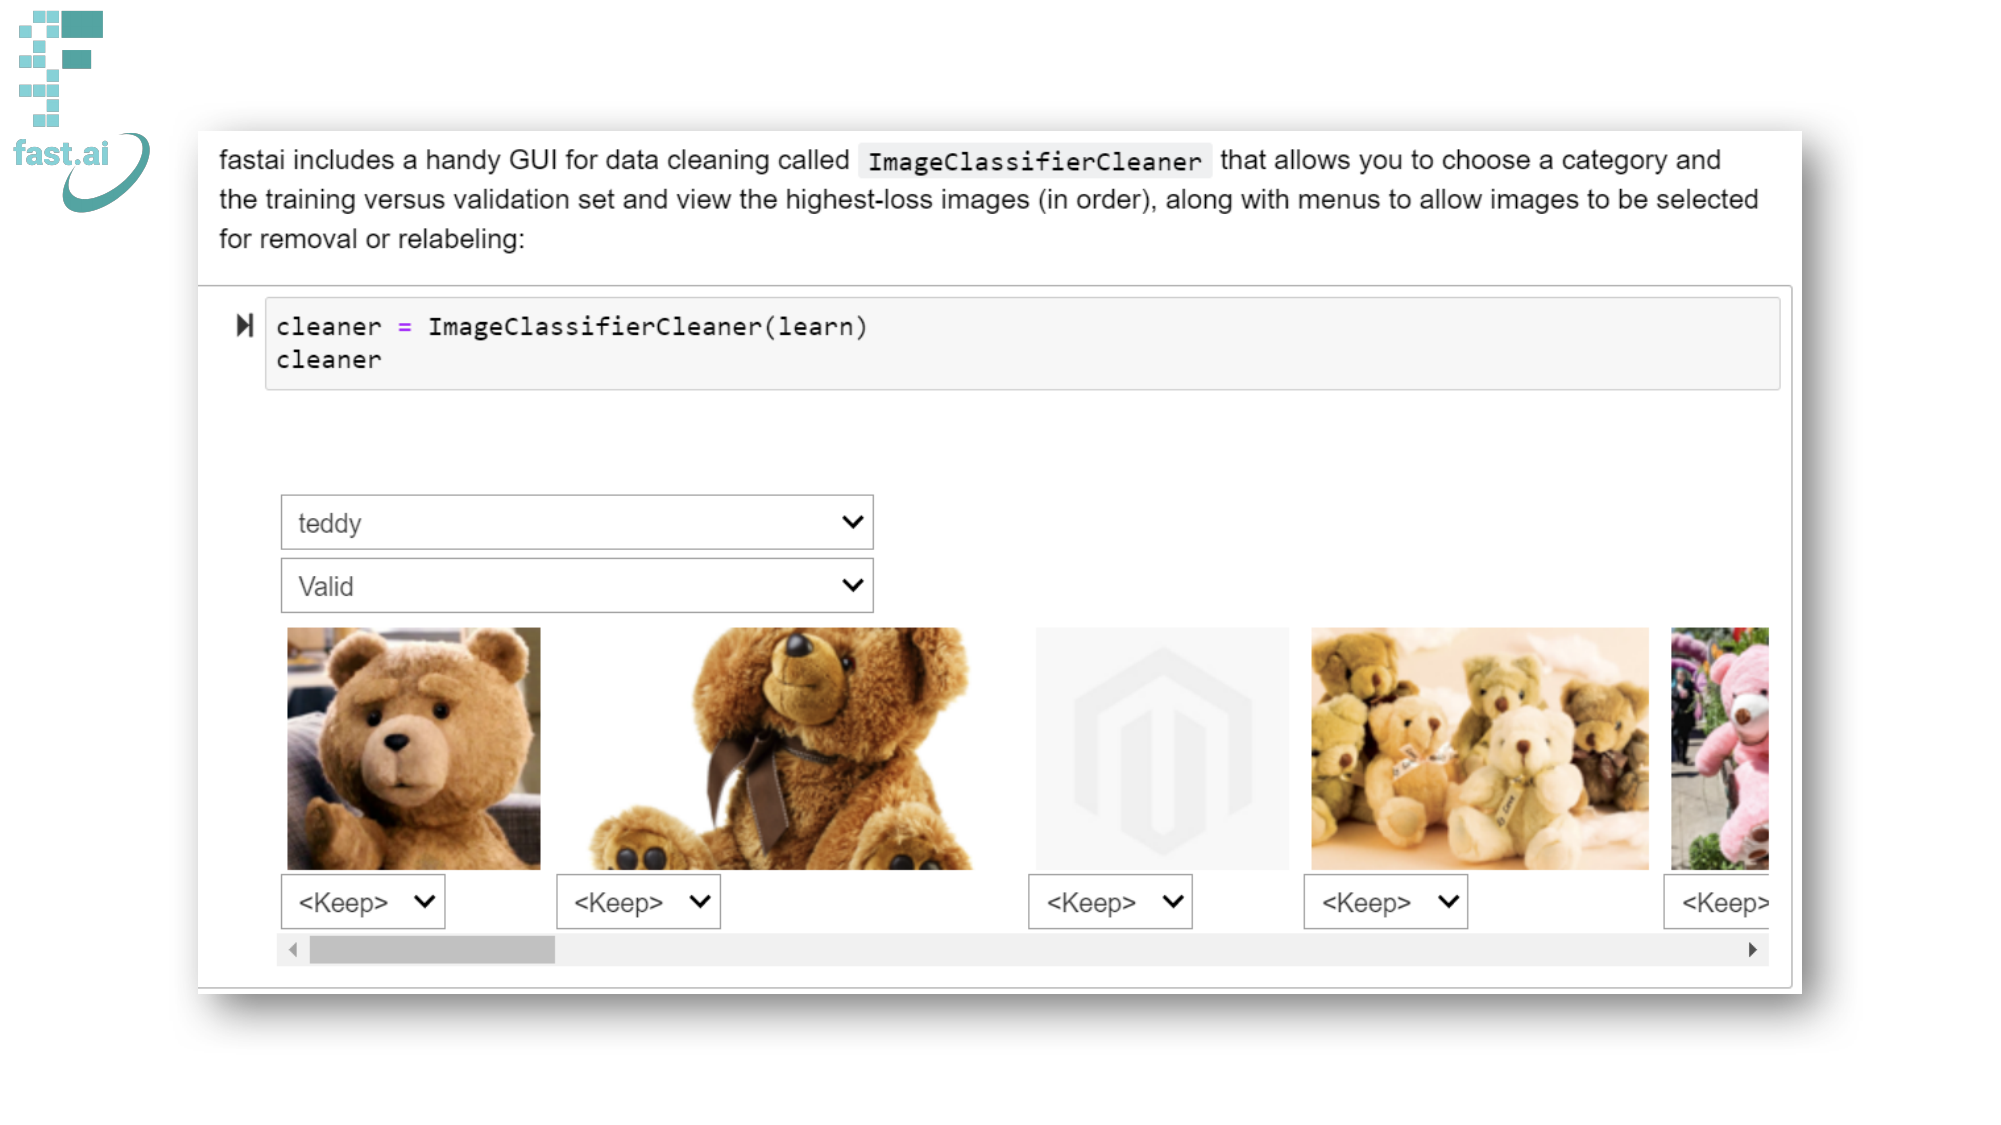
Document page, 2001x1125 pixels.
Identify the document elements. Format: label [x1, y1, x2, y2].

picture [0, 0, 1802, 994]
